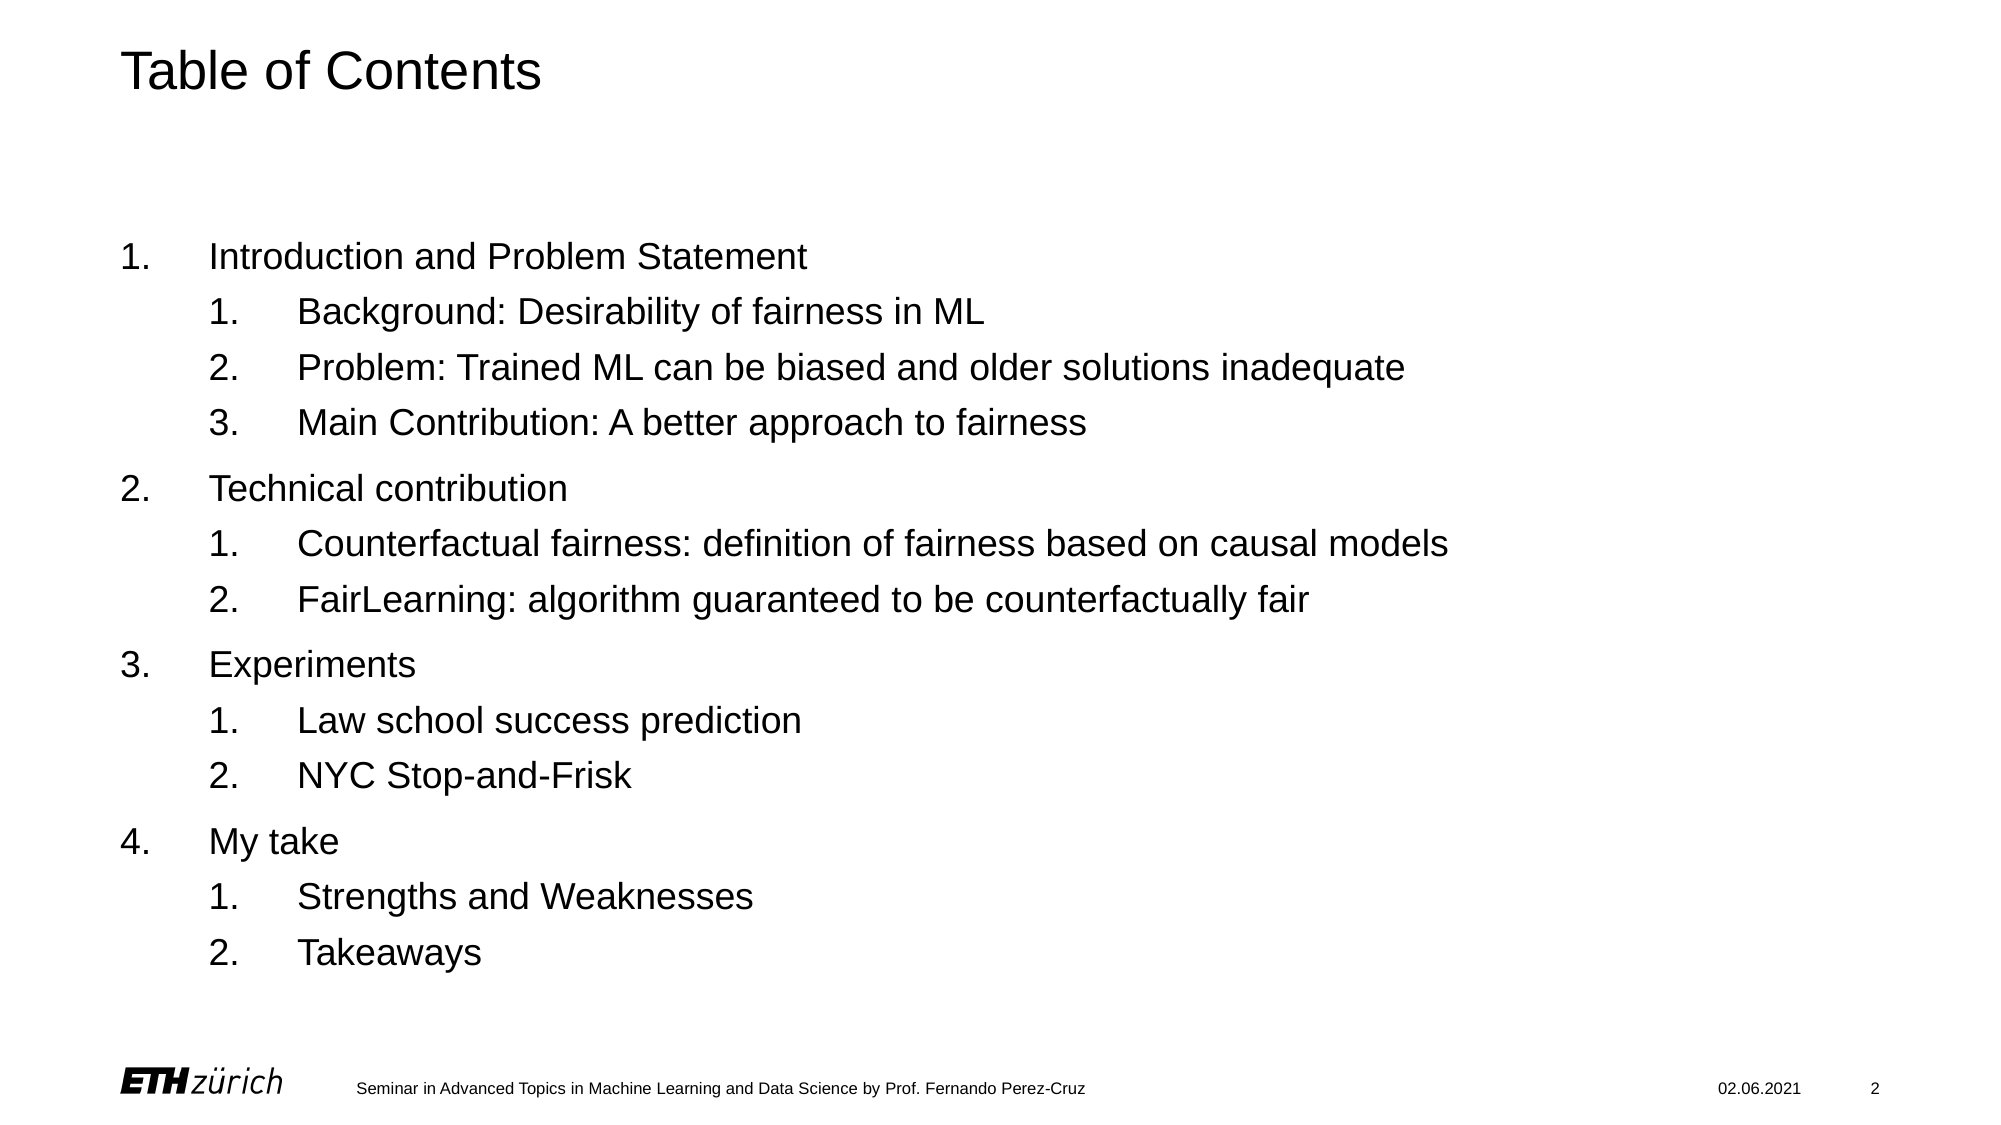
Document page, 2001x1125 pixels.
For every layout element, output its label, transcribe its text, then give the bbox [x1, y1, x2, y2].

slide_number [1718, 1069, 1819, 1106]
slide_number 2 [1827, 1069, 1880, 1106]
footer Seminar in Advanced Topics in Machine Learning and Data Science by Prof. Fernando Perez-Cruz [356, 1069, 1243, 1106]
title Table of Contents [120, 42, 1880, 191]
picture [120, 1067, 282, 1094]
list Introduction and Problem Statement Background: Desirability of fairness in ML Problem: Trained ML can be biased and older solutions inadequate Main Contribution: A better approach to fairness Technical contribution Counterfactual fairness: definition of fairness based on causal models FairLearning: algorithm guaranteed to be counterfactually fair Experiments Law school success prediction NYC Stop-and-Frisk My take Strengths and Weaknesses Takeaways [120, 231, 1880, 1000]
